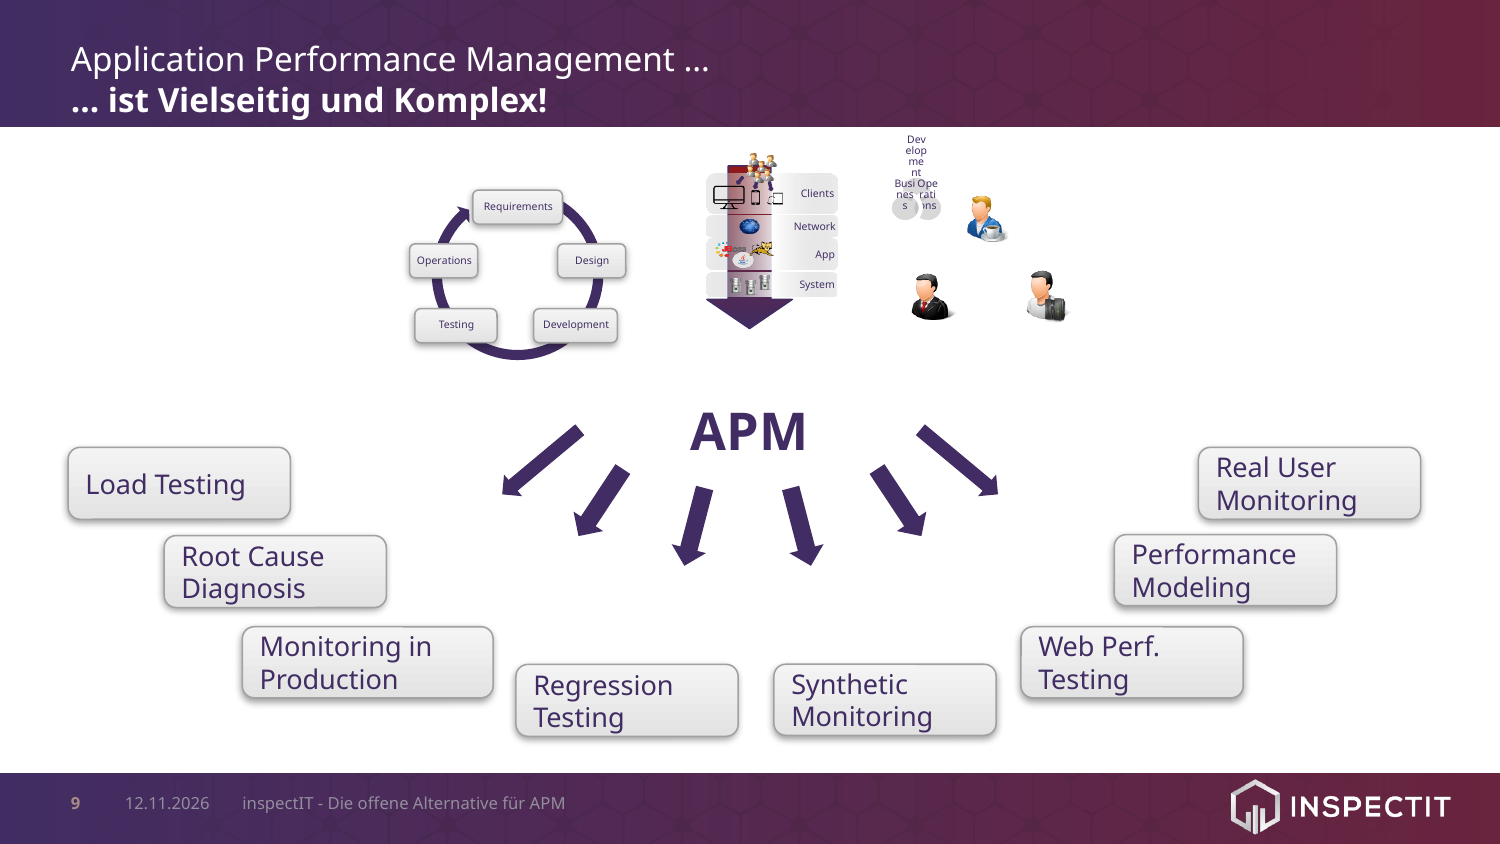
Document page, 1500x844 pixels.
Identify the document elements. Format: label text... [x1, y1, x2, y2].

text_box Load Testing [67, 446, 292, 521]
text_box Web Perf. Testing [1020, 625, 1244, 699]
text_box Performance Modeling [1113, 533, 1338, 607]
text_box [782, 501, 826, 568]
text_box Monitoring in Production [241, 625, 494, 699]
text_box Real User Monitoring [1197, 446, 1422, 521]
footer inspectIT - Die offene Alternative für APM [242, 782, 1081, 827]
text_box [571, 462, 633, 539]
text_box [669, 501, 713, 568]
text_box [867, 462, 929, 539]
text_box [889, 172, 1081, 375]
text_box Regression Testing [515, 663, 739, 738]
slide_number 9 [70, 782, 122, 827]
text_box … ist Vielseitig und Komplex! [70, 79, 613, 124]
text_box Synthetic Monitoring [773, 663, 997, 737]
text_box APM [685, 398, 814, 501]
text_box Root Cause Diagnosis [163, 534, 388, 609]
text_box [913, 422, 1001, 499]
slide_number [124, 782, 236, 827]
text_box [706, 152, 838, 329]
text_box [500, 422, 587, 499]
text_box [386, 189, 650, 366]
title Application Performance Management … [70, 28, 1430, 115]
picture [0, 0, 1500, 127]
picture [0, 773, 1500, 844]
